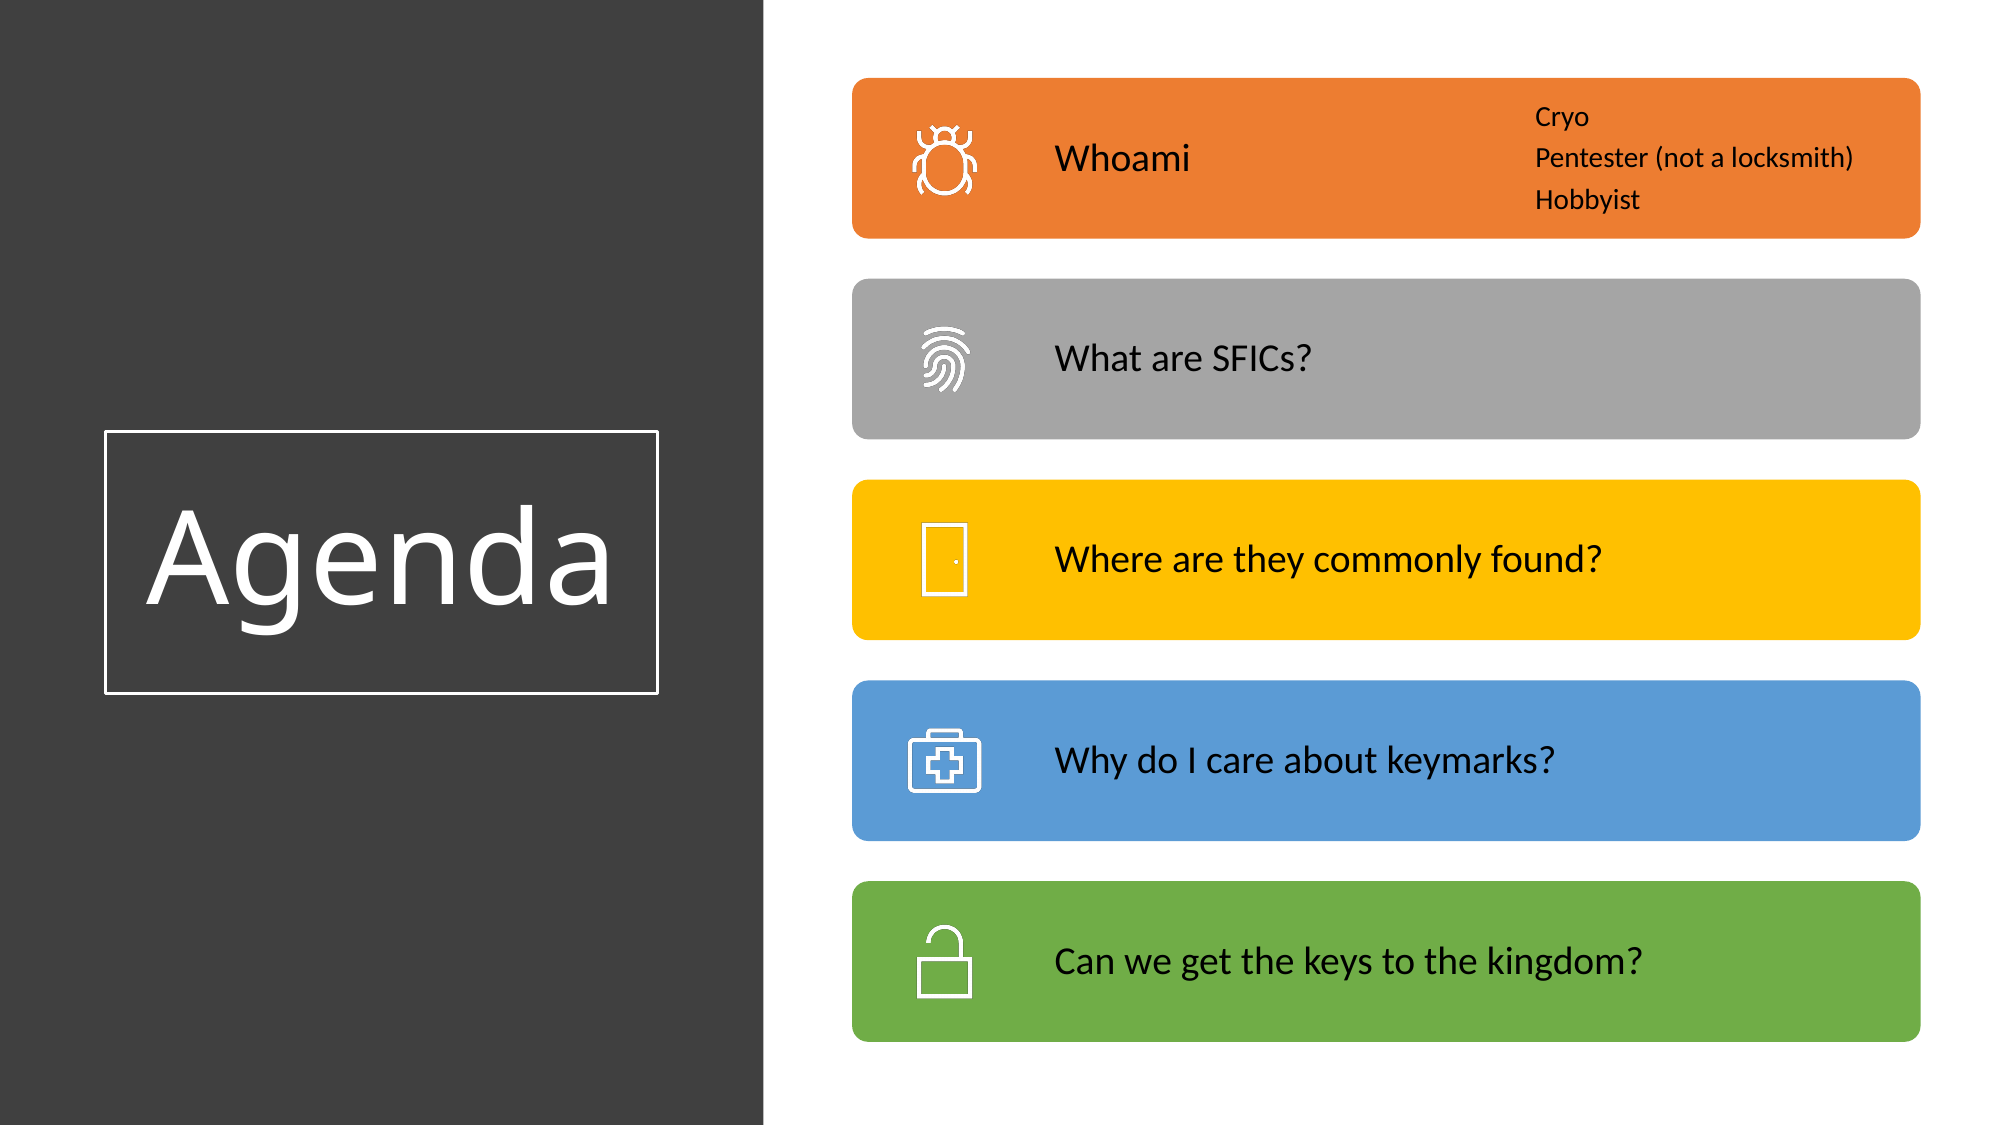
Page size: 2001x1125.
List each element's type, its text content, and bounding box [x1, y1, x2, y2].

title Agenda [105, 431, 658, 694]
text_box [0, 0, 764, 1125]
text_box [852, 77, 1921, 1043]
